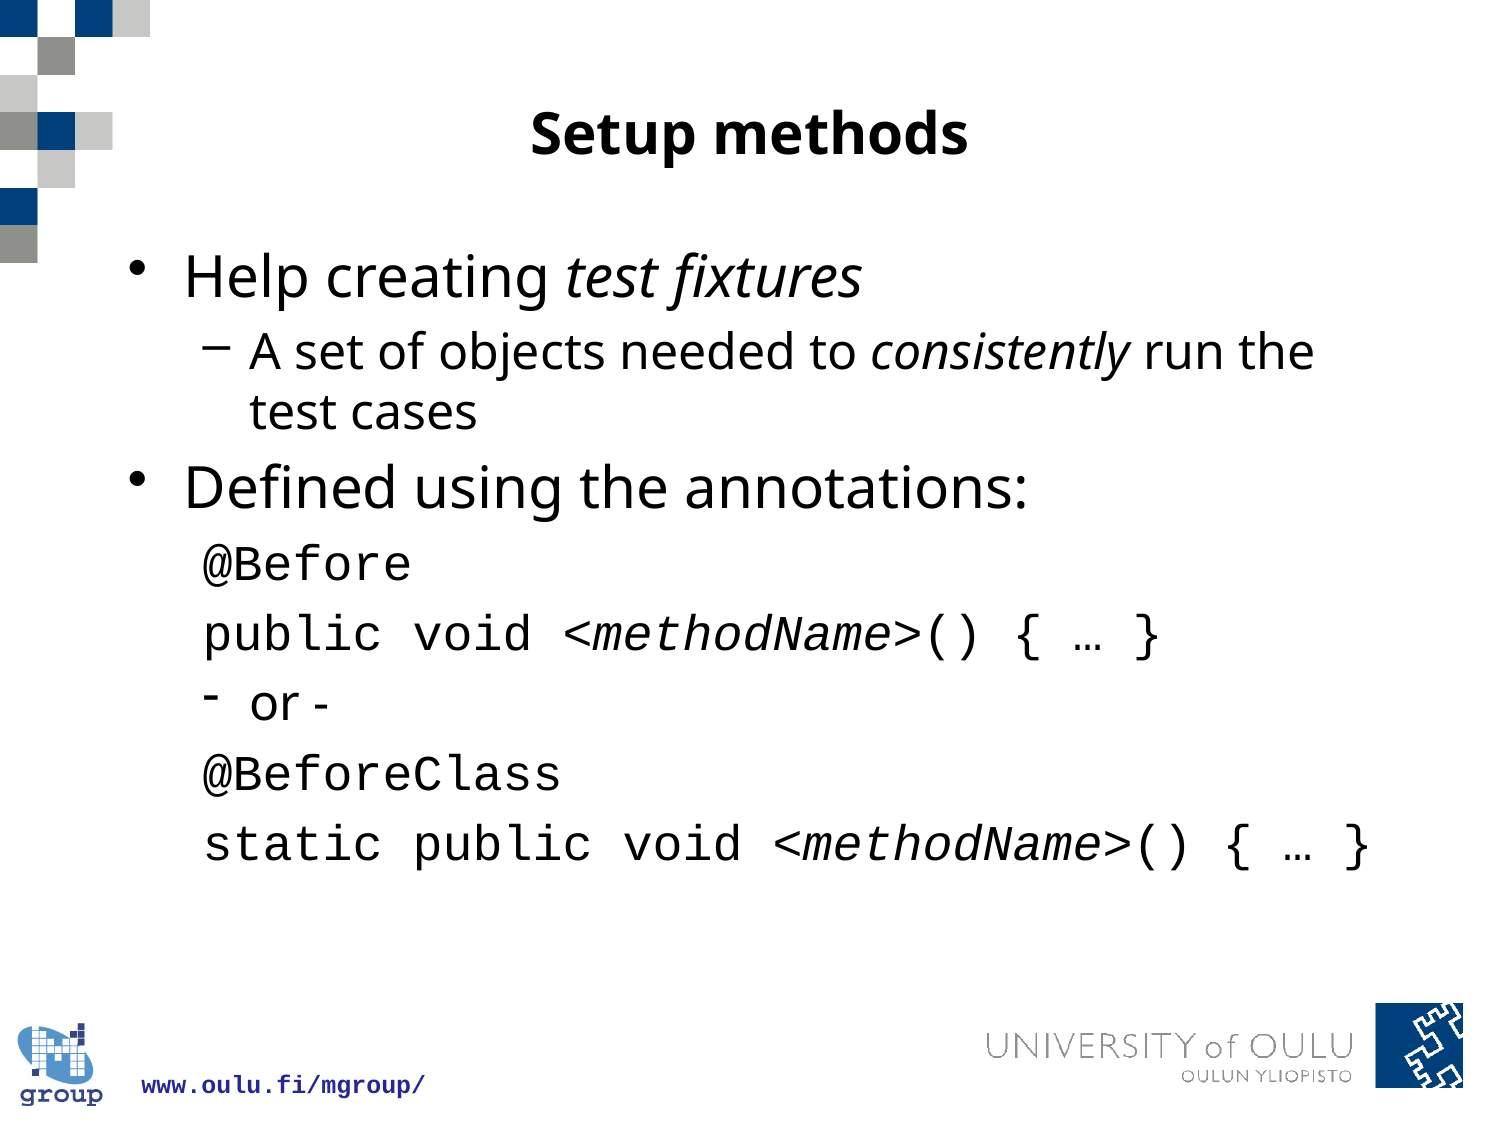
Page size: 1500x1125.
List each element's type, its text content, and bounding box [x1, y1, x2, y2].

picture [0, 0, 150, 263]
list Help creating test fixtures A set of objects needed to consistently run the test cases Defined using the annotations: @Before public void <methodName>() { … } or - @BeforeClass static public void <methodName>() { … } [112, 231, 1424, 1000]
picture [17, 1023, 103, 1106]
title Setup methods [112, 37, 1388, 225]
picture [987, 1003, 1463, 1088]
